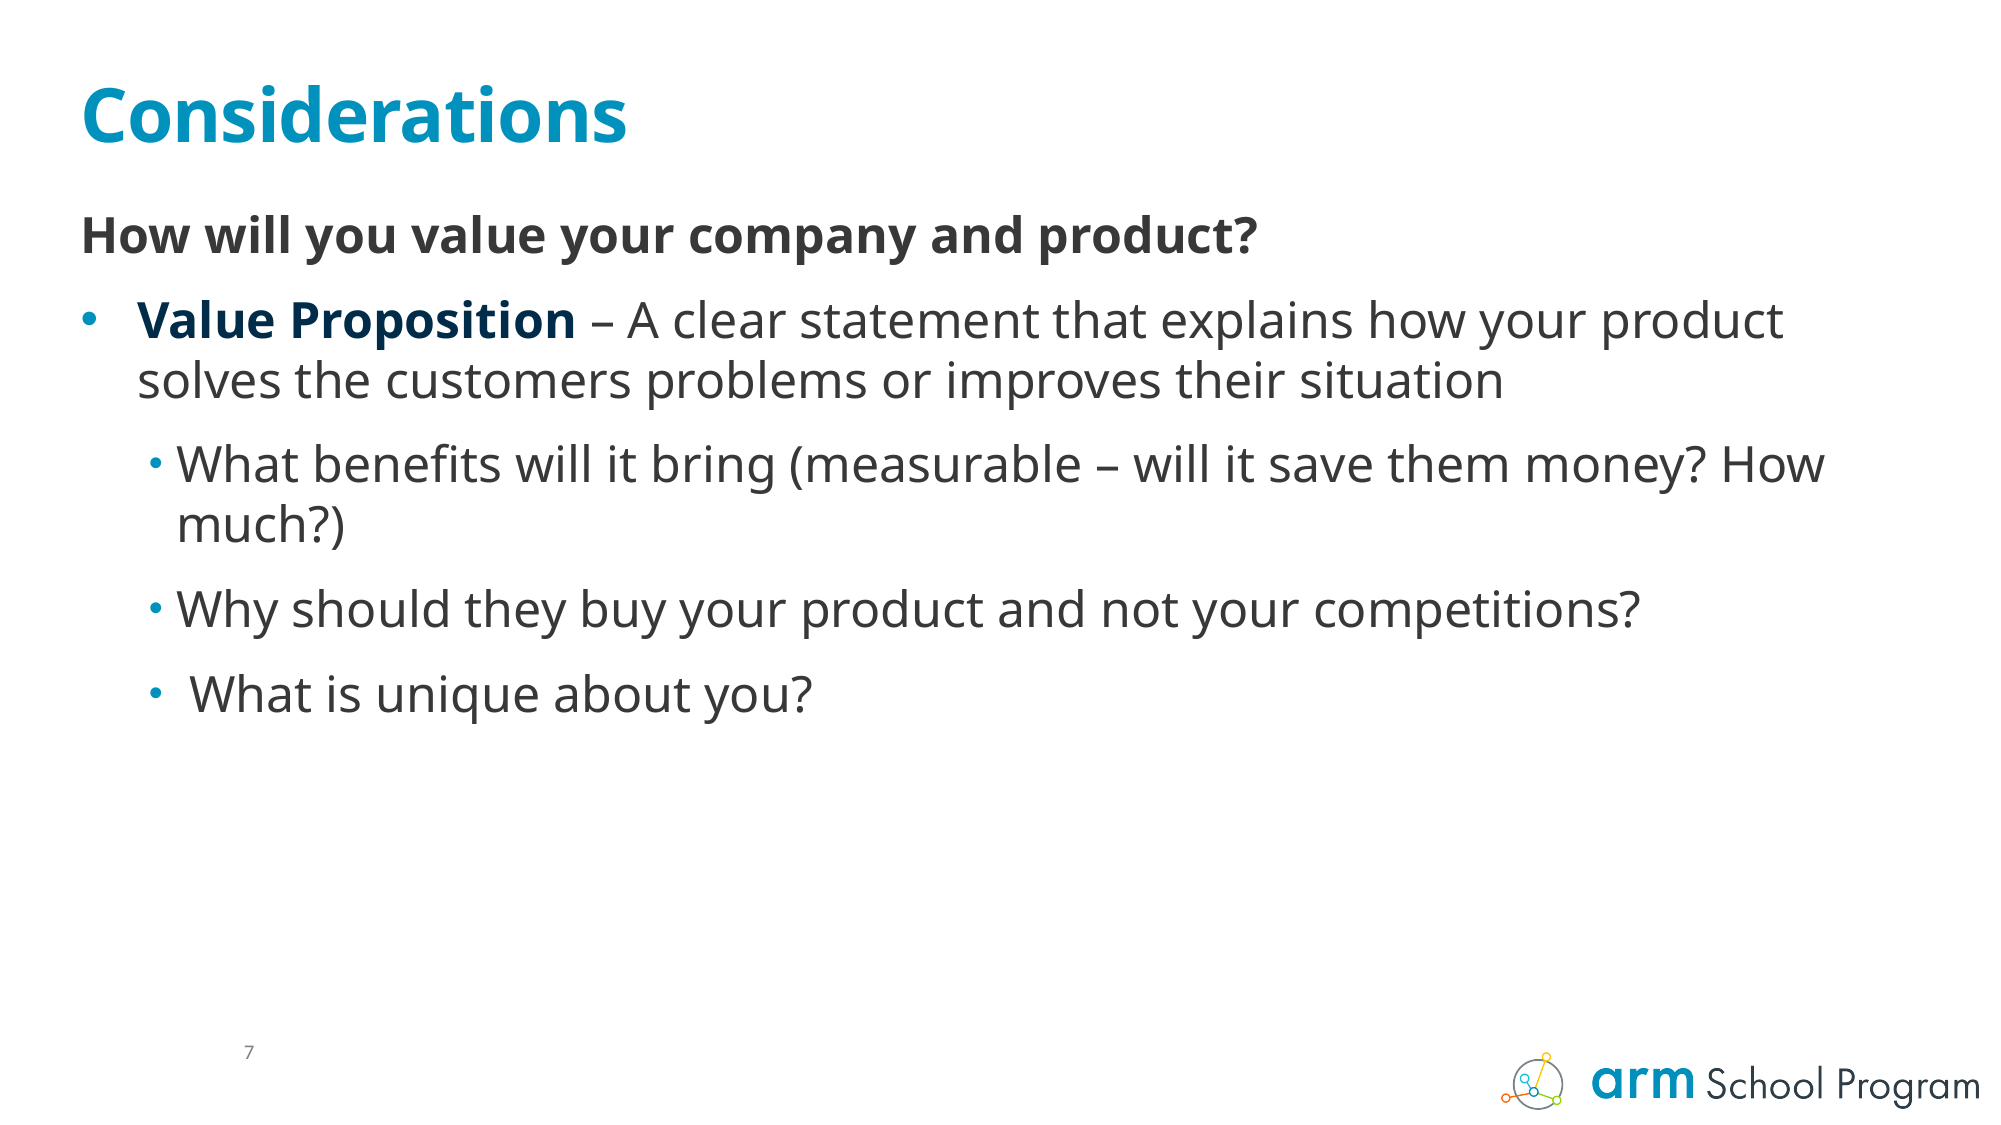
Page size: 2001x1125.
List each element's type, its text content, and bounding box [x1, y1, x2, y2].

title Considerations [80, 48, 1915, 158]
picture [1501, 1052, 1979, 1110]
list How will you value your company and product? Value Proposition – A clear statement that explains how your product solves the customers problems or improves their situation What benefits will it bring (measurable – will it save them money? How much?) Why should they buy your product and not your competitions? What is unique about you? [80, 203, 1915, 957]
